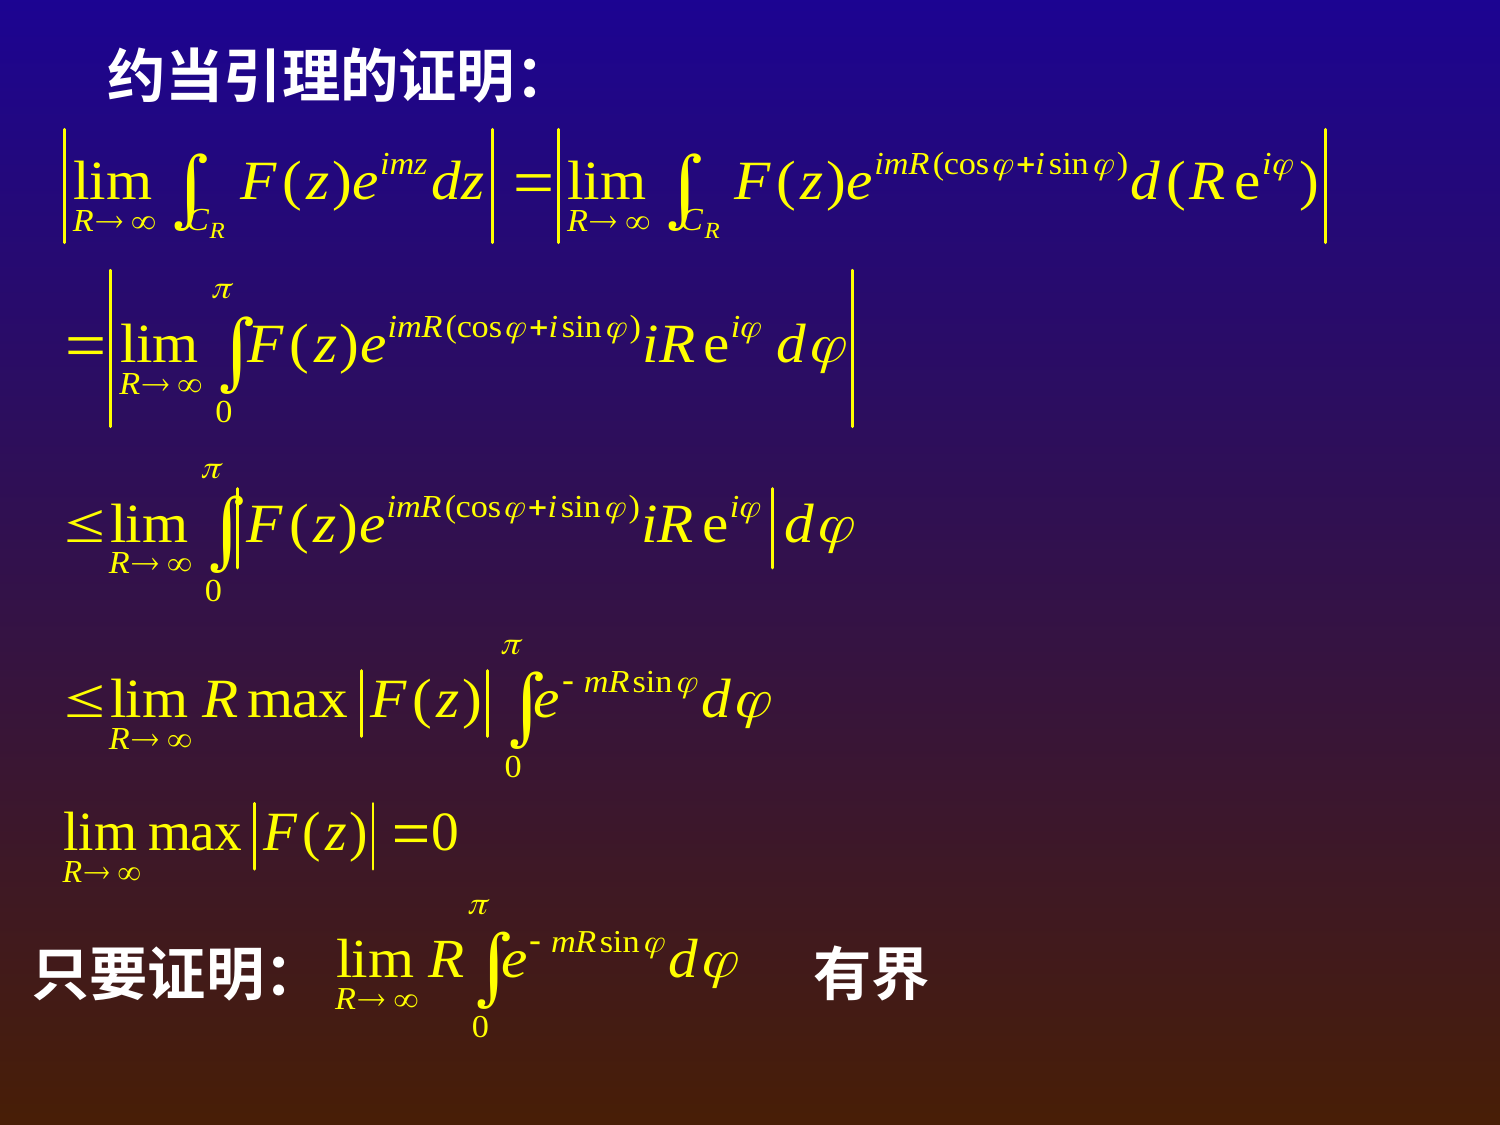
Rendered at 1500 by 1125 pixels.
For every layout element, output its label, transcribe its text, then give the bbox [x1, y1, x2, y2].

text_box 只要证明： [16, 929, 324, 1014]
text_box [324, 880, 750, 1052]
text_box 有界 [798, 929, 945, 1014]
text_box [53, 116, 1343, 791]
text_box 约当引理的证明： [92, 31, 589, 116]
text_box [52, 790, 469, 897]
